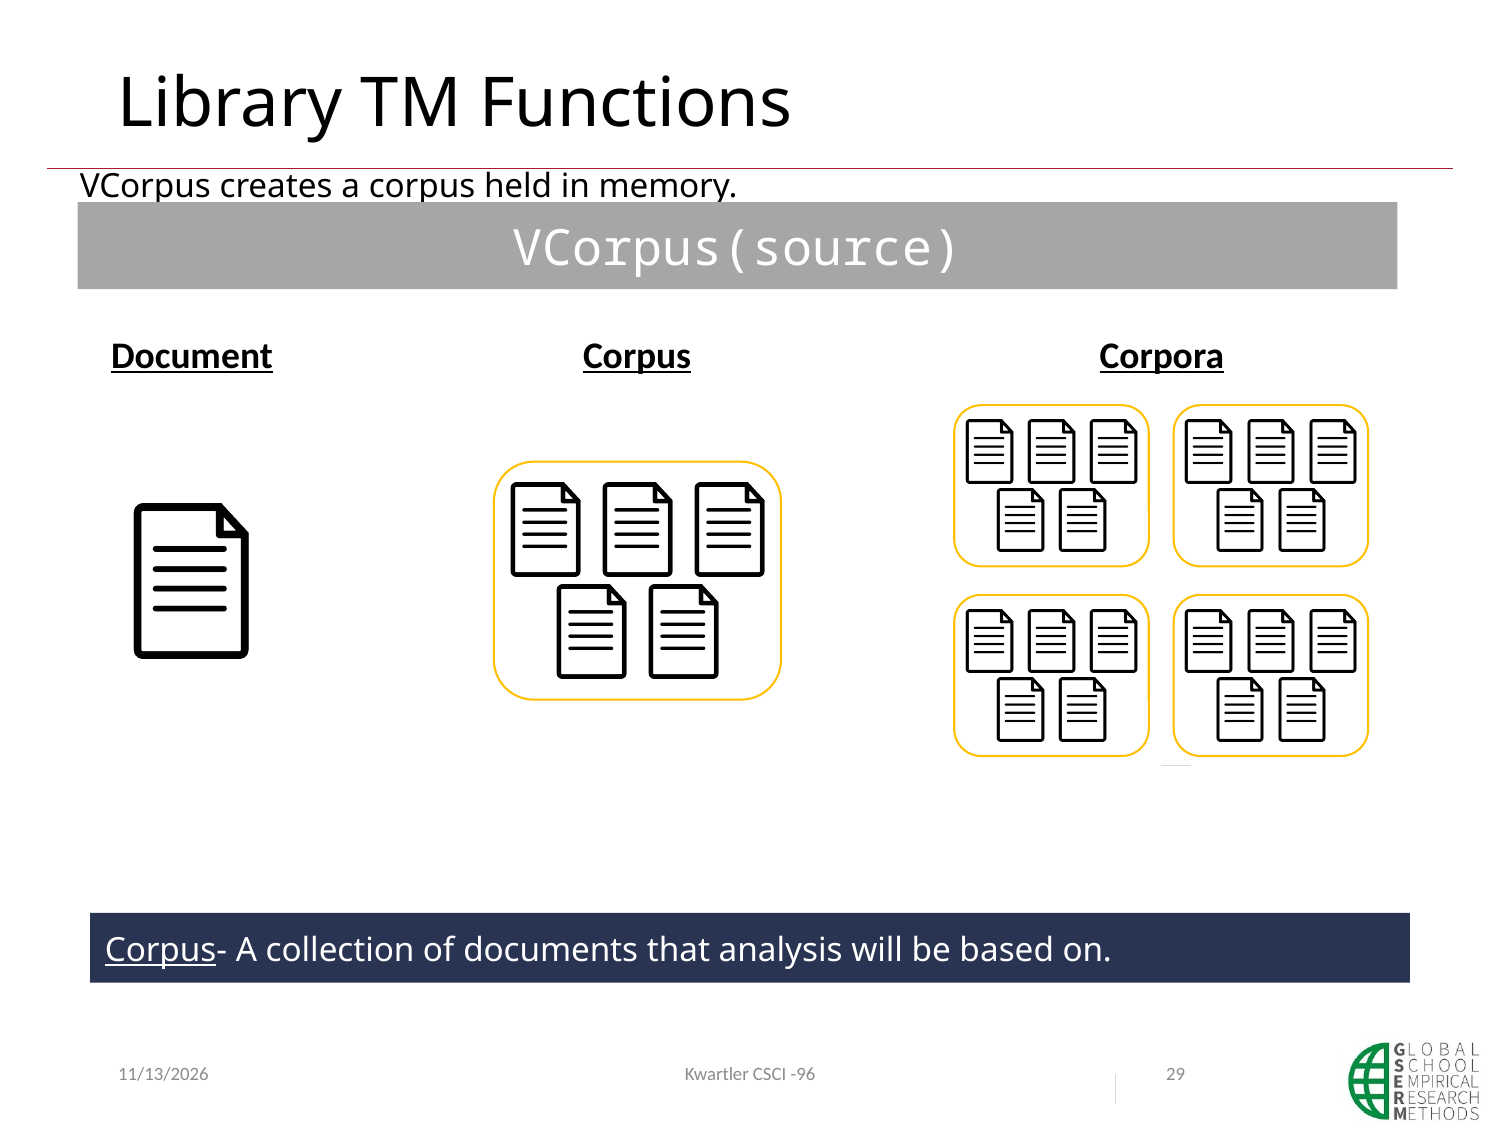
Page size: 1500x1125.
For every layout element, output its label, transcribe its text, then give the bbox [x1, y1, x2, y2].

picture [113, 502, 269, 659]
title Library TM Functions [103, 59, 1397, 157]
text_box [65, 157, 1398, 290]
text_box Document [96, 323, 289, 384]
text_box Corpora [1084, 323, 1240, 384]
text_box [954, 405, 1369, 757]
picture [1342, 1035, 1500, 1125]
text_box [493, 461, 781, 700]
text_box Corpus [568, 323, 707, 384]
text_box Kwartler CSCI -96 [496, 1042, 1004, 1103]
text_box 6/3/20 [103, 1042, 441, 1103]
text_box Corpus- A collection of documents that analysis will be based on. [90, 912, 1410, 983]
text_box 29 [1059, 1042, 1200, 1103]
